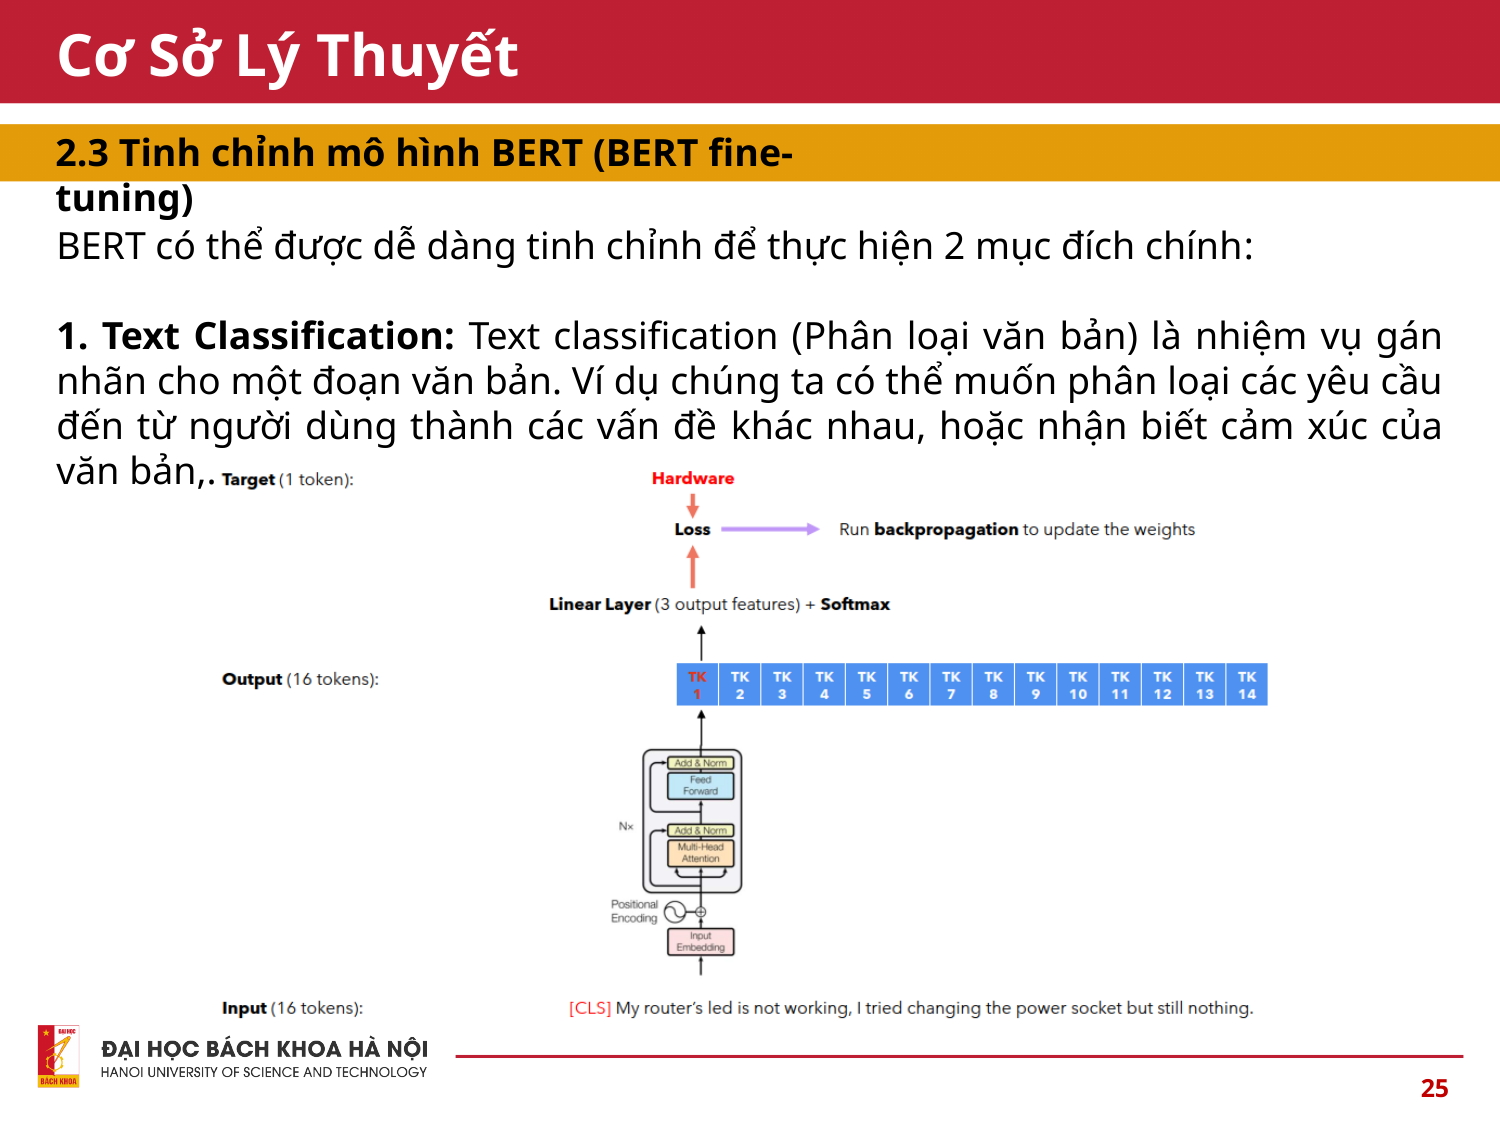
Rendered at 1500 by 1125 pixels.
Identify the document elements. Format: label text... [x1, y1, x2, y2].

picture [0, 0, 1500, 1125]
text_box BERT có thể được dễ dàng tinh chỉnh để thực hiện 2 mục đích chính: 1. Text Classification: Text classification (Phân loại văn bản) là nhiệm vụ gán nhãn cho một đoạn văn bản. Ví dụ chúng ta có thể muốn phân loại các yêu cầu đến từ người dùng thành các vấn đề khác nhau, hoặc nhận biết cảm xúc của văn bản,… [41, 214, 1459, 499]
title Cơ Sở Lý Thuyết [41, 18, 1459, 90]
text_box 2.3 Tinh chỉnh mô hình BERT (BERT fine-tuning) [40, 121, 885, 227]
slide_number 25 [1126, 1065, 1464, 1125]
